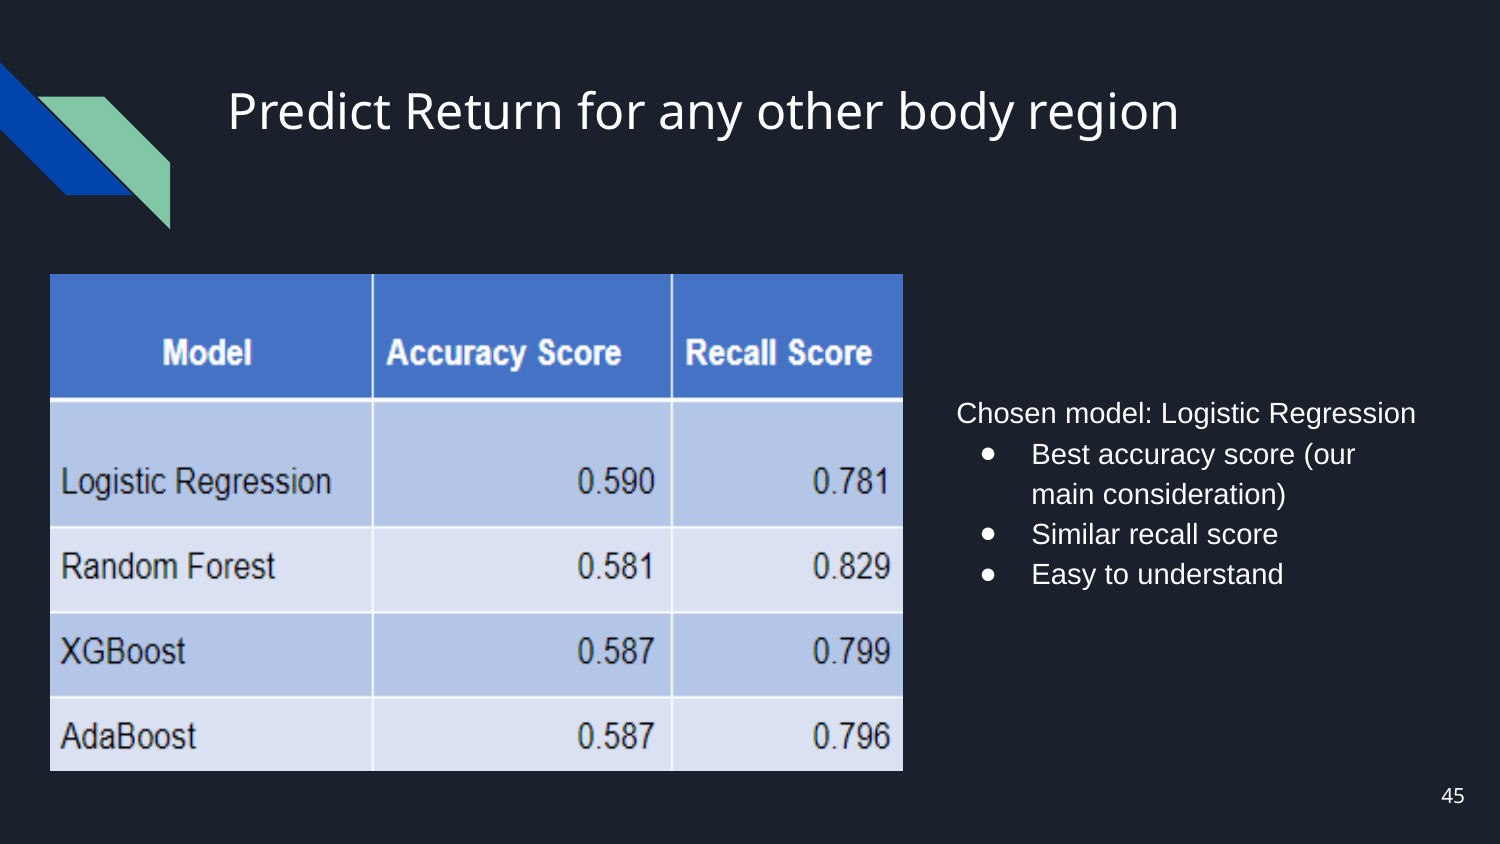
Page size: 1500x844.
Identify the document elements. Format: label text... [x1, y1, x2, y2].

text_box Chosen model: Logistic Regression Best accuracy score (our main consideration) Similar recall score Easy to understand [941, 374, 1442, 712]
slide_number 45 [1389, 764, 1480, 830]
title Predict Return for any other body region [212, 64, 1368, 215]
picture [50, 274, 904, 771]
